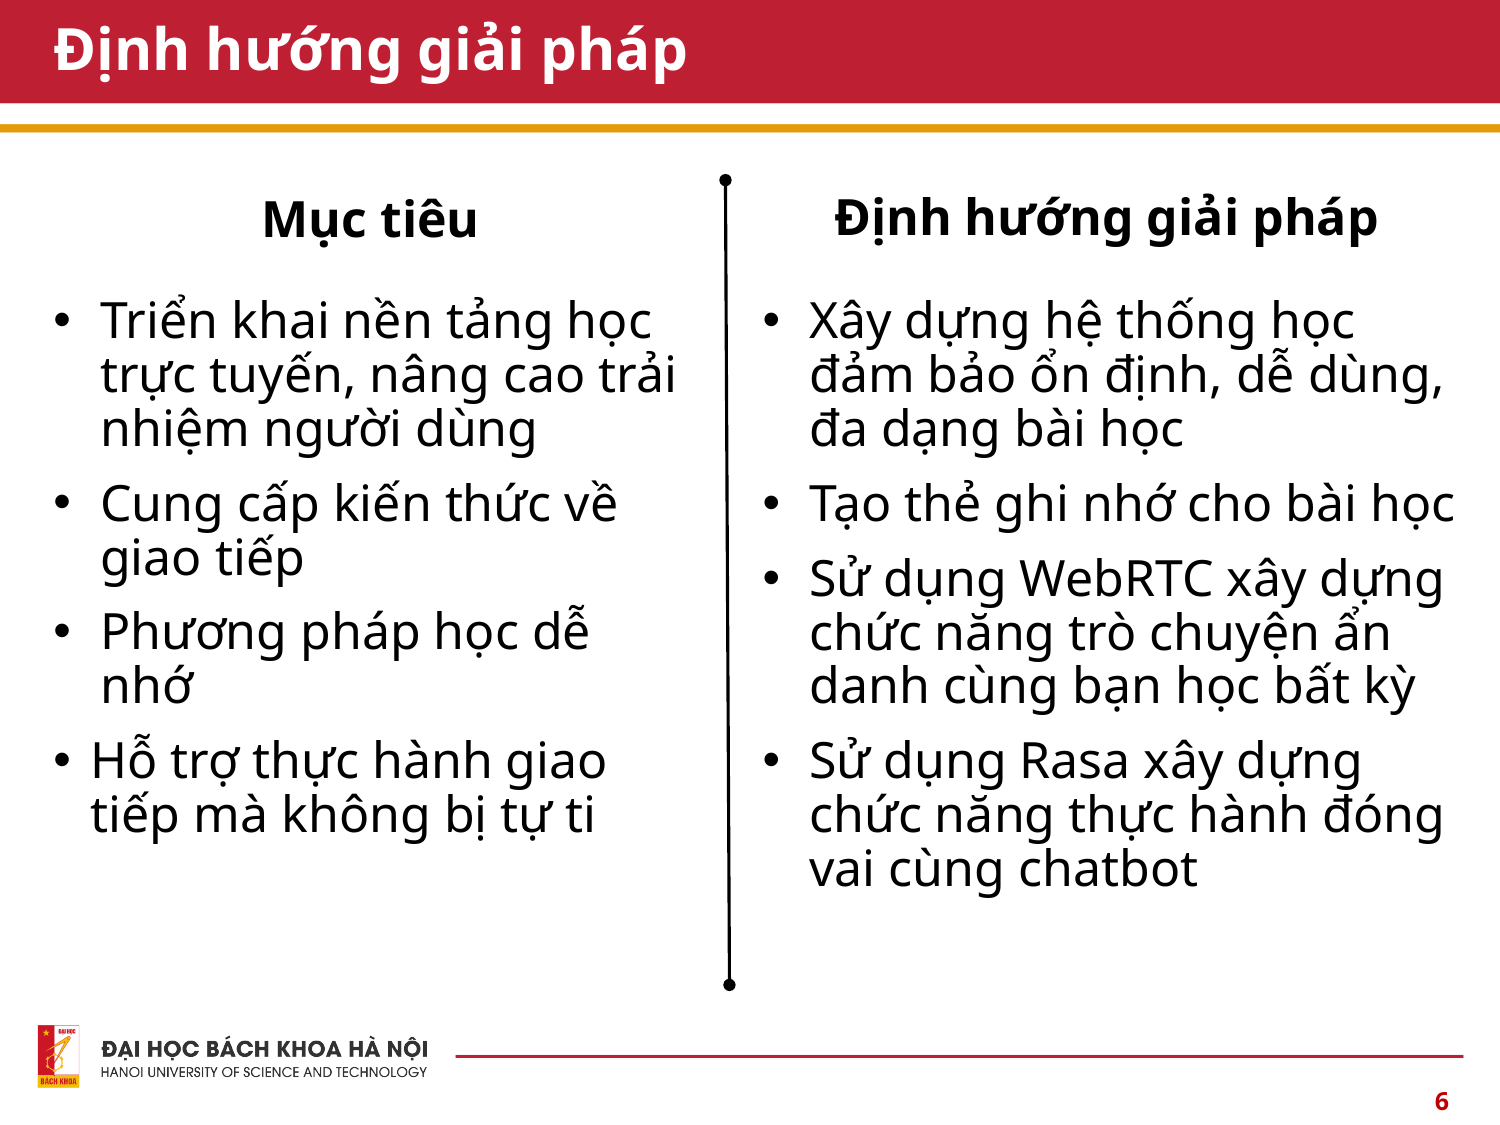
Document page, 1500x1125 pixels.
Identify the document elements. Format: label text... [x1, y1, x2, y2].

text_box Mục tiêu [38, 186, 703, 288]
slide_number 6 [1126, 1078, 1464, 1125]
title Định hướng giải pháp [38, 12, 1462, 87]
list Triển khai nền tảng học trực tuyến, nâng cao trải nhiệm người dùng Cung cấp kiến thức về giao tiếp Phương pháp học dễ nhớ Hỗ trợ thực hành giao tiếp mà không bị tự ti [38, 288, 703, 1015]
text_box Xây dựng hệ thống học đảm bảo ổn định, dễ dùng, đa dạng bài học Tạo thẻ ghi nhớ cho bài học Sử dụng WebRTC xây dựng chức năng trò chuyện ẩn danh cùng bạn học bất kỳ Sử dụng Rasa xây dựng chức năng thực hành đóng vai cùng chatbot [747, 287, 1481, 1015]
text_box Định hướng giải pháp [774, 184, 1439, 286]
picture [0, 0, 1500, 1125]
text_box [725, 180, 730, 985]
